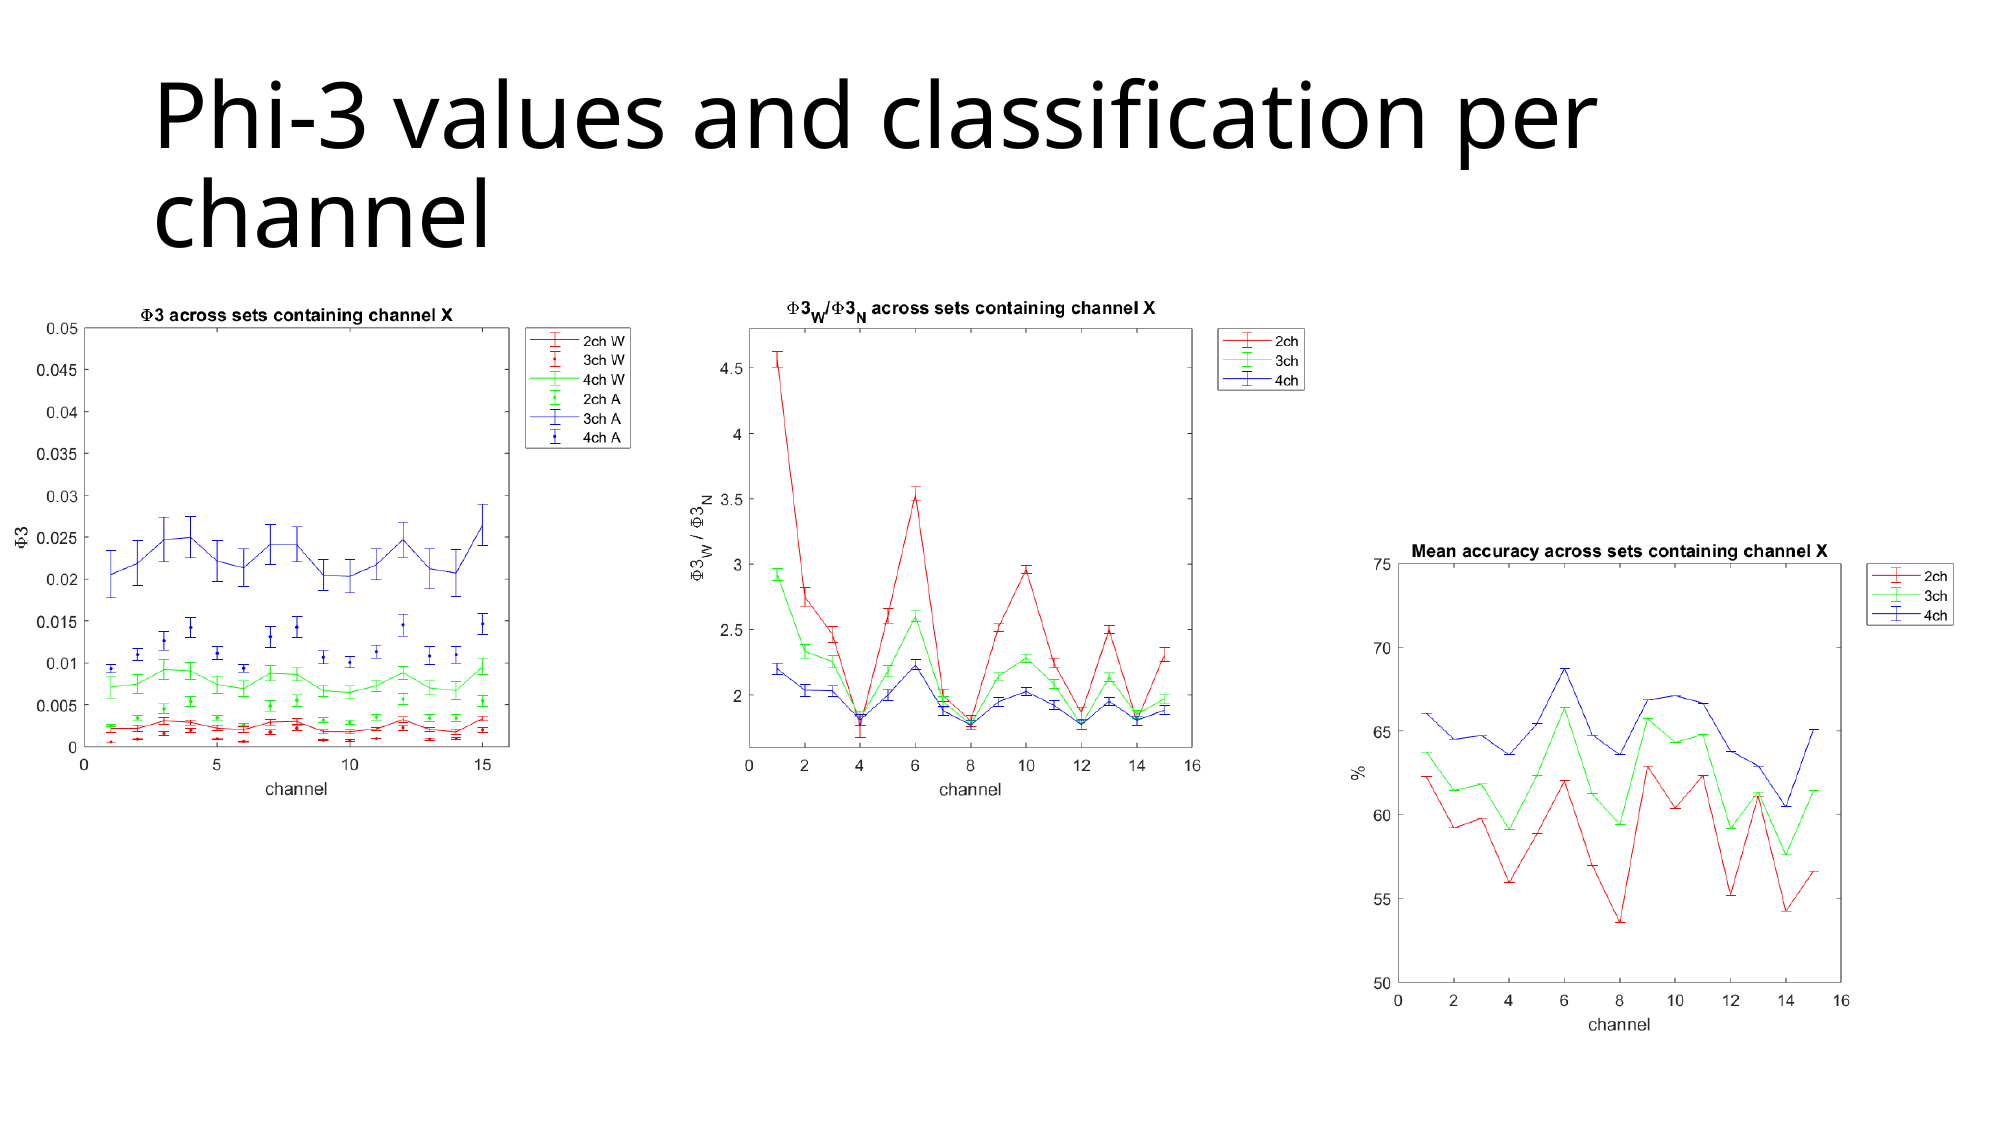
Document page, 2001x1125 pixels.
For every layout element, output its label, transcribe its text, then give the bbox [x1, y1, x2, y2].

picture [1336, 528, 1962, 1035]
picture [683, 293, 1309, 800]
picture [10, 293, 640, 800]
title Phi-3 values and classification per channel [137, 59, 1863, 278]
